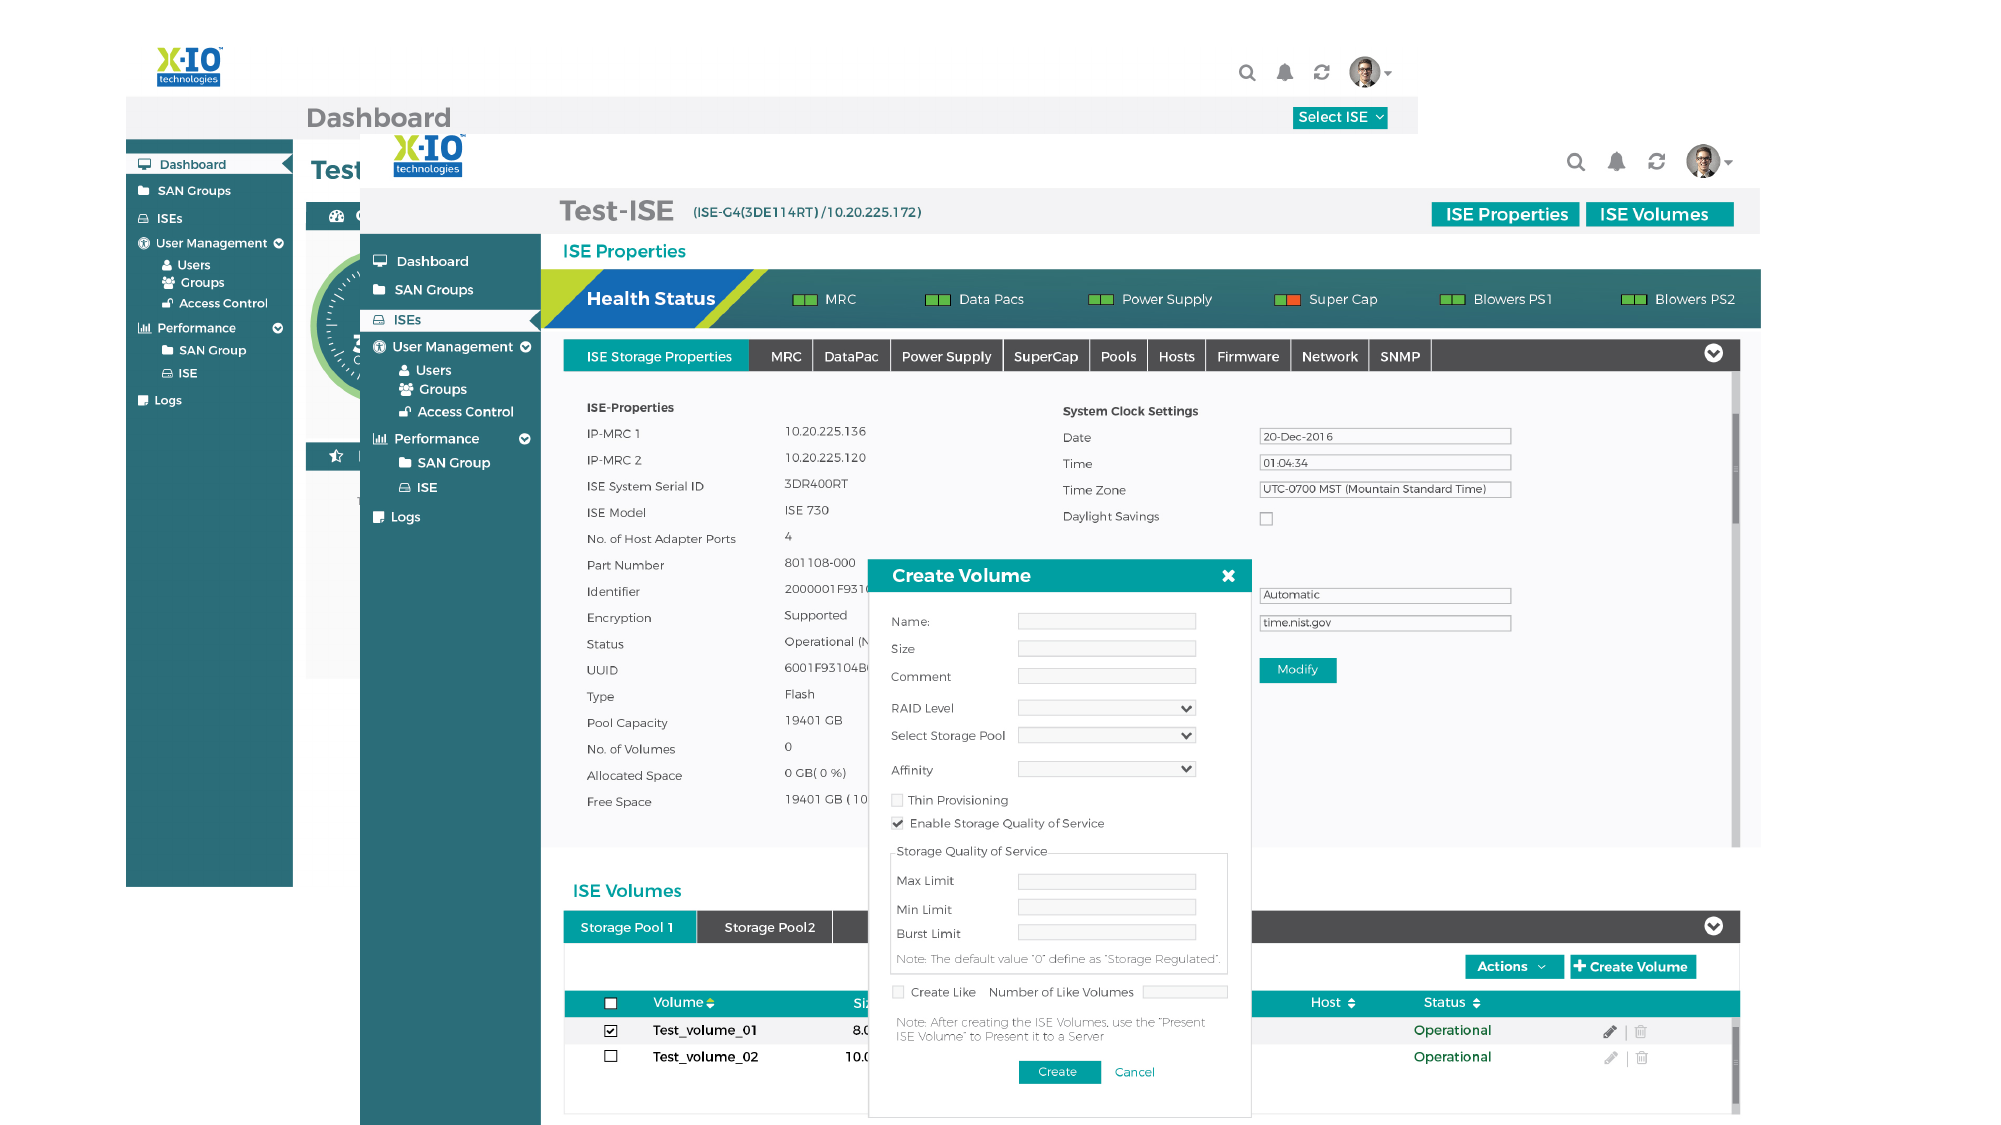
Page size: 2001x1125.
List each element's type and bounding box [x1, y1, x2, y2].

picture [360, 134, 1761, 1125]
list [126, 47, 1418, 887]
